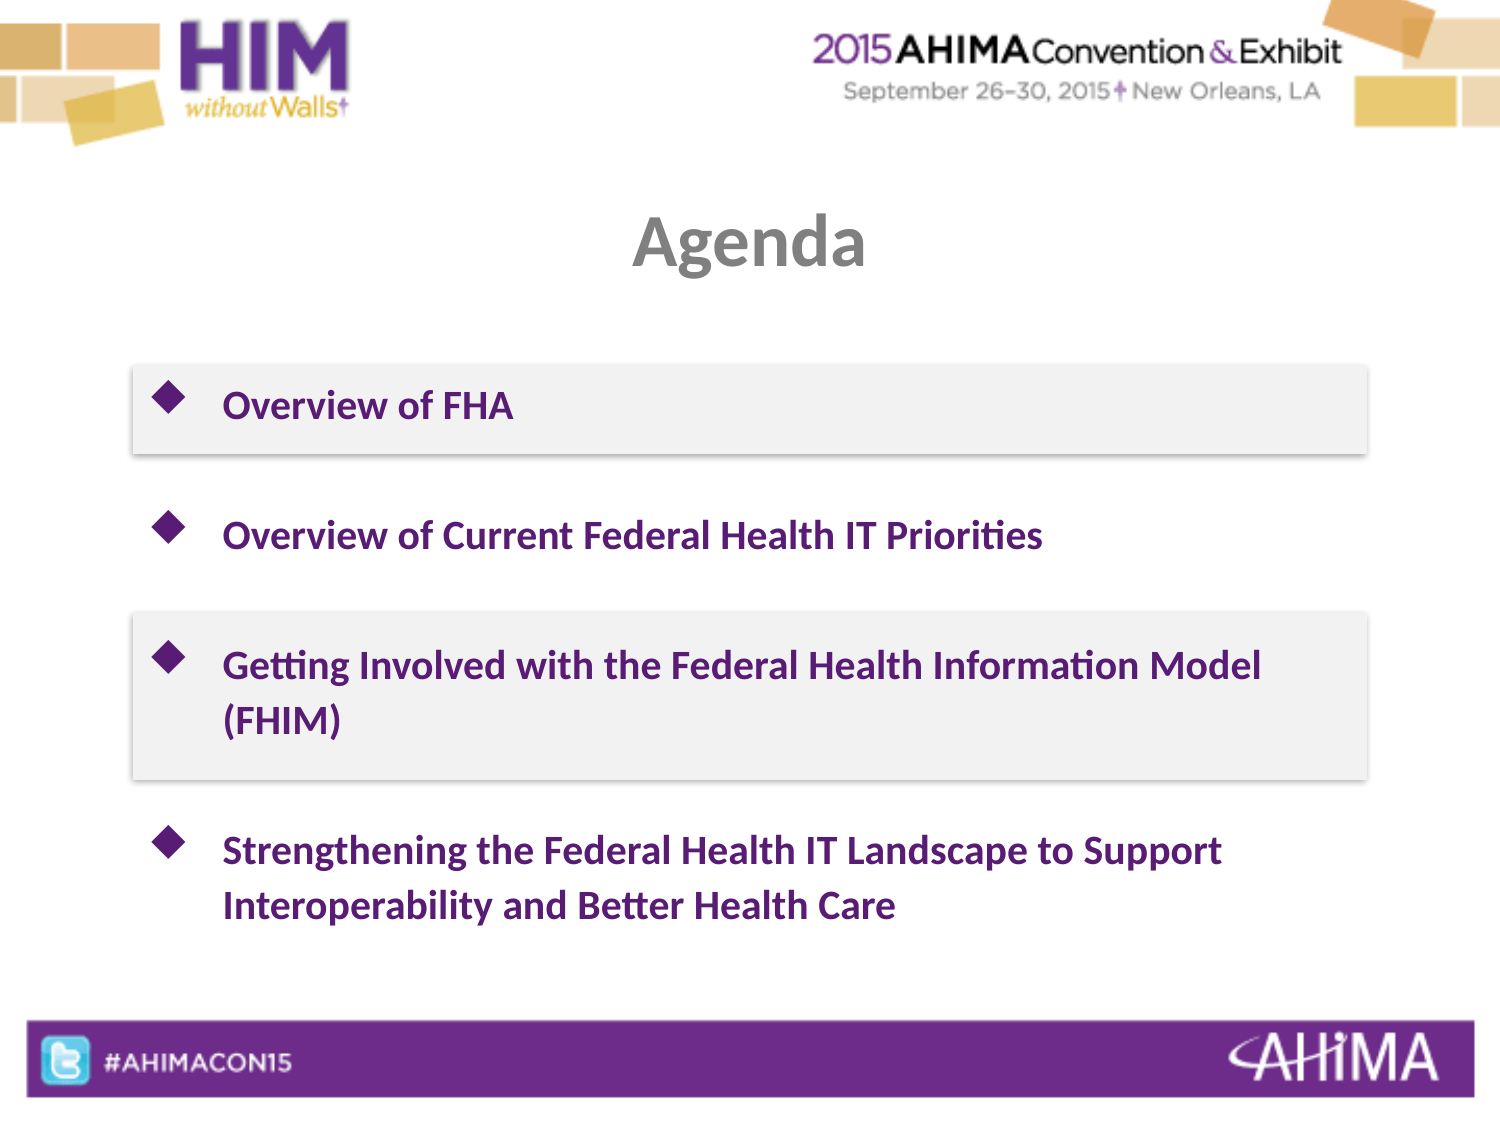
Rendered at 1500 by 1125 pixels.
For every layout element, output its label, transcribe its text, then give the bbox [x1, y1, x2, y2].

title Agenda [75, 151, 1425, 322]
list Overview of FHA Overview of Current Federal Health IT Priorities Getting Involved with the Federal Health Information Model (FHIM) Strengthening the Federal Health IT Landscape to Support Interoperability and Better Health Care [132, 365, 1367, 966]
picture [0, 0, 1500, 1125]
